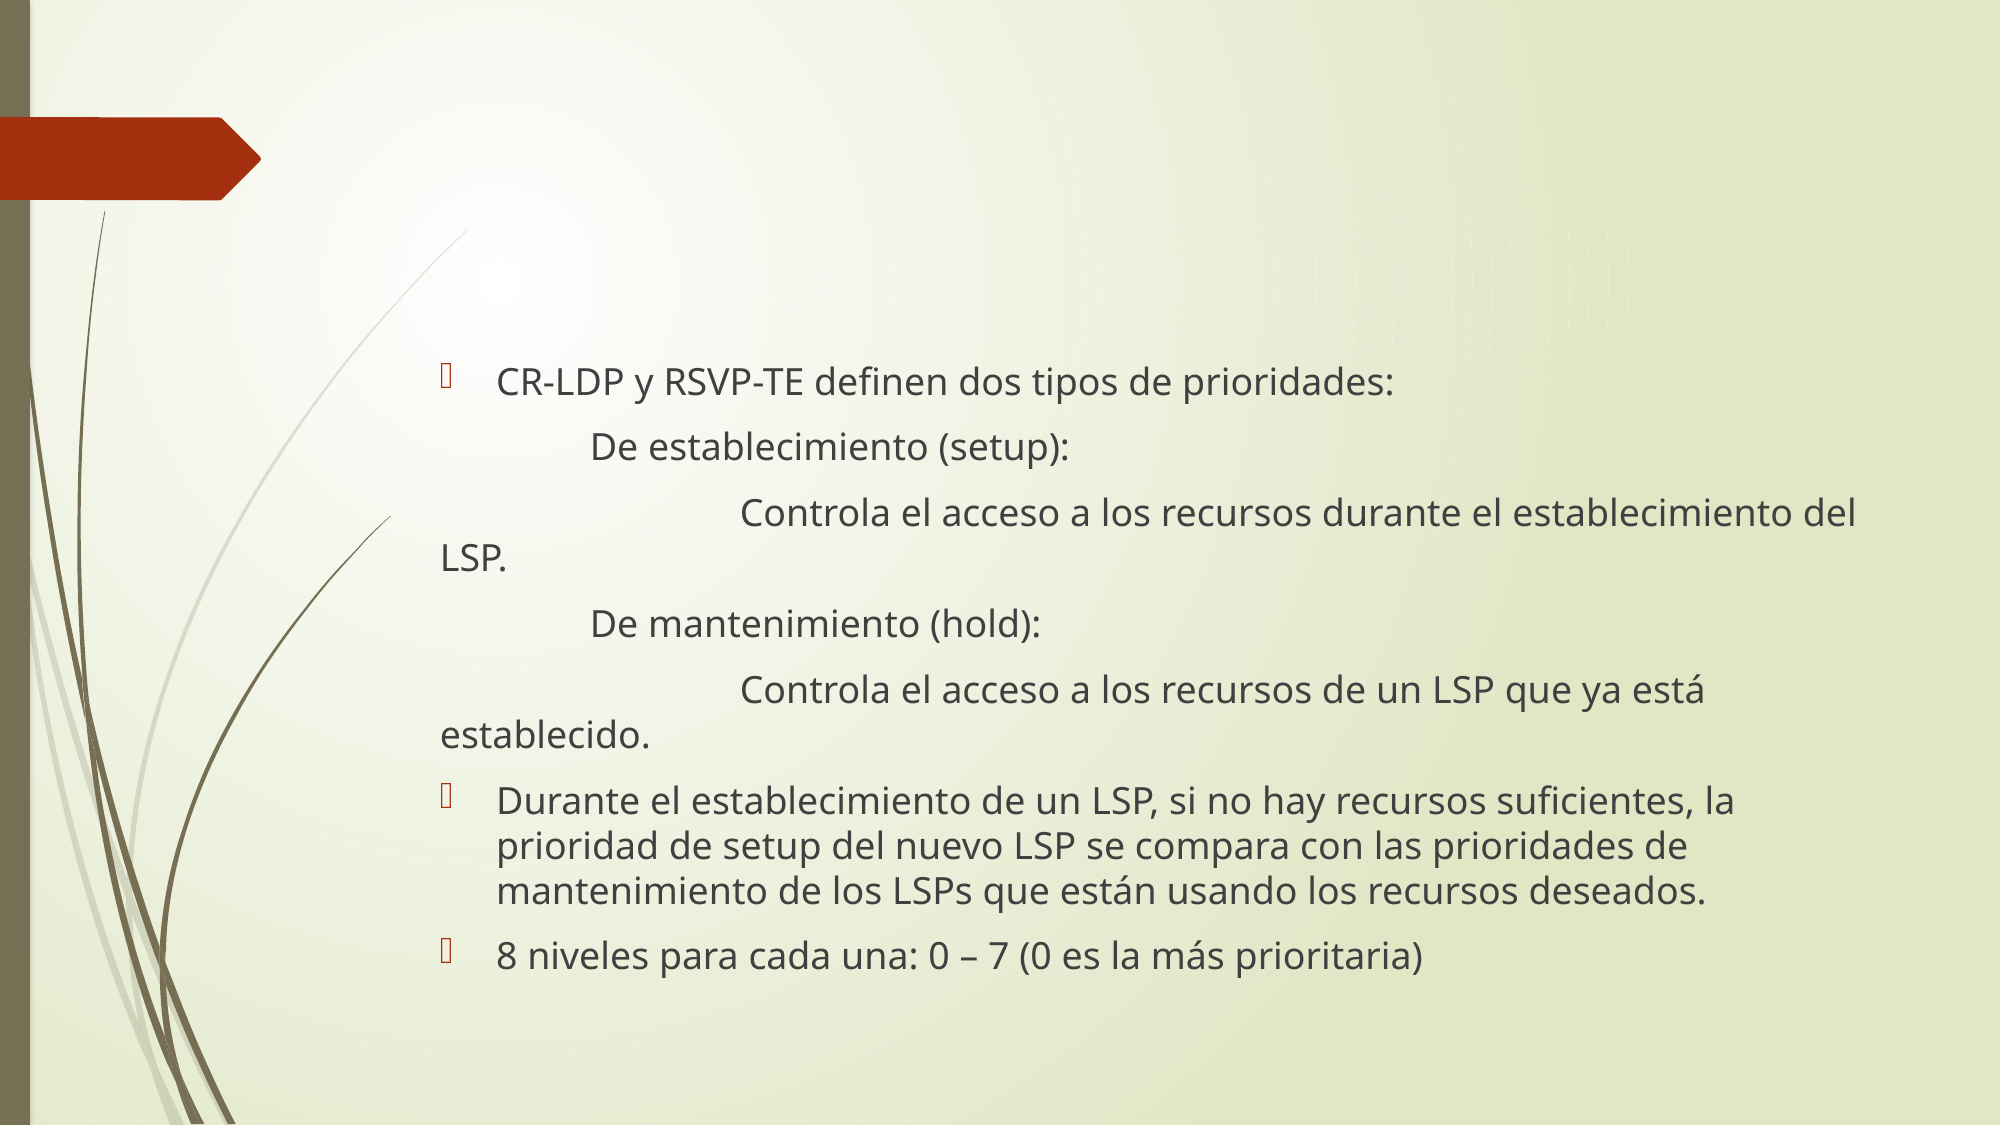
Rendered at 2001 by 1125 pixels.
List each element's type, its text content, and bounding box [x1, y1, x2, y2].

list CR-LDP y RSVP-TE definen dos tipos de prioridades: De establecimiento (setup): Controla el acceso a los recursos durante el establecimiento del LSP. De mantenimiento (hold): Controla el acceso a los recursos de un LSP que ya está establecido. Durante el establecimiento de un LSP, si no hay recursos suficientes, la prioridad de setup del nuevo LSP se compara con las prioridades de mantenimiento de los LSPs que están usando los recursos deseados. 8 niveles para cada una: 0 – 7 (0 es la más prioritaria) [424, 350, 1888, 970]
